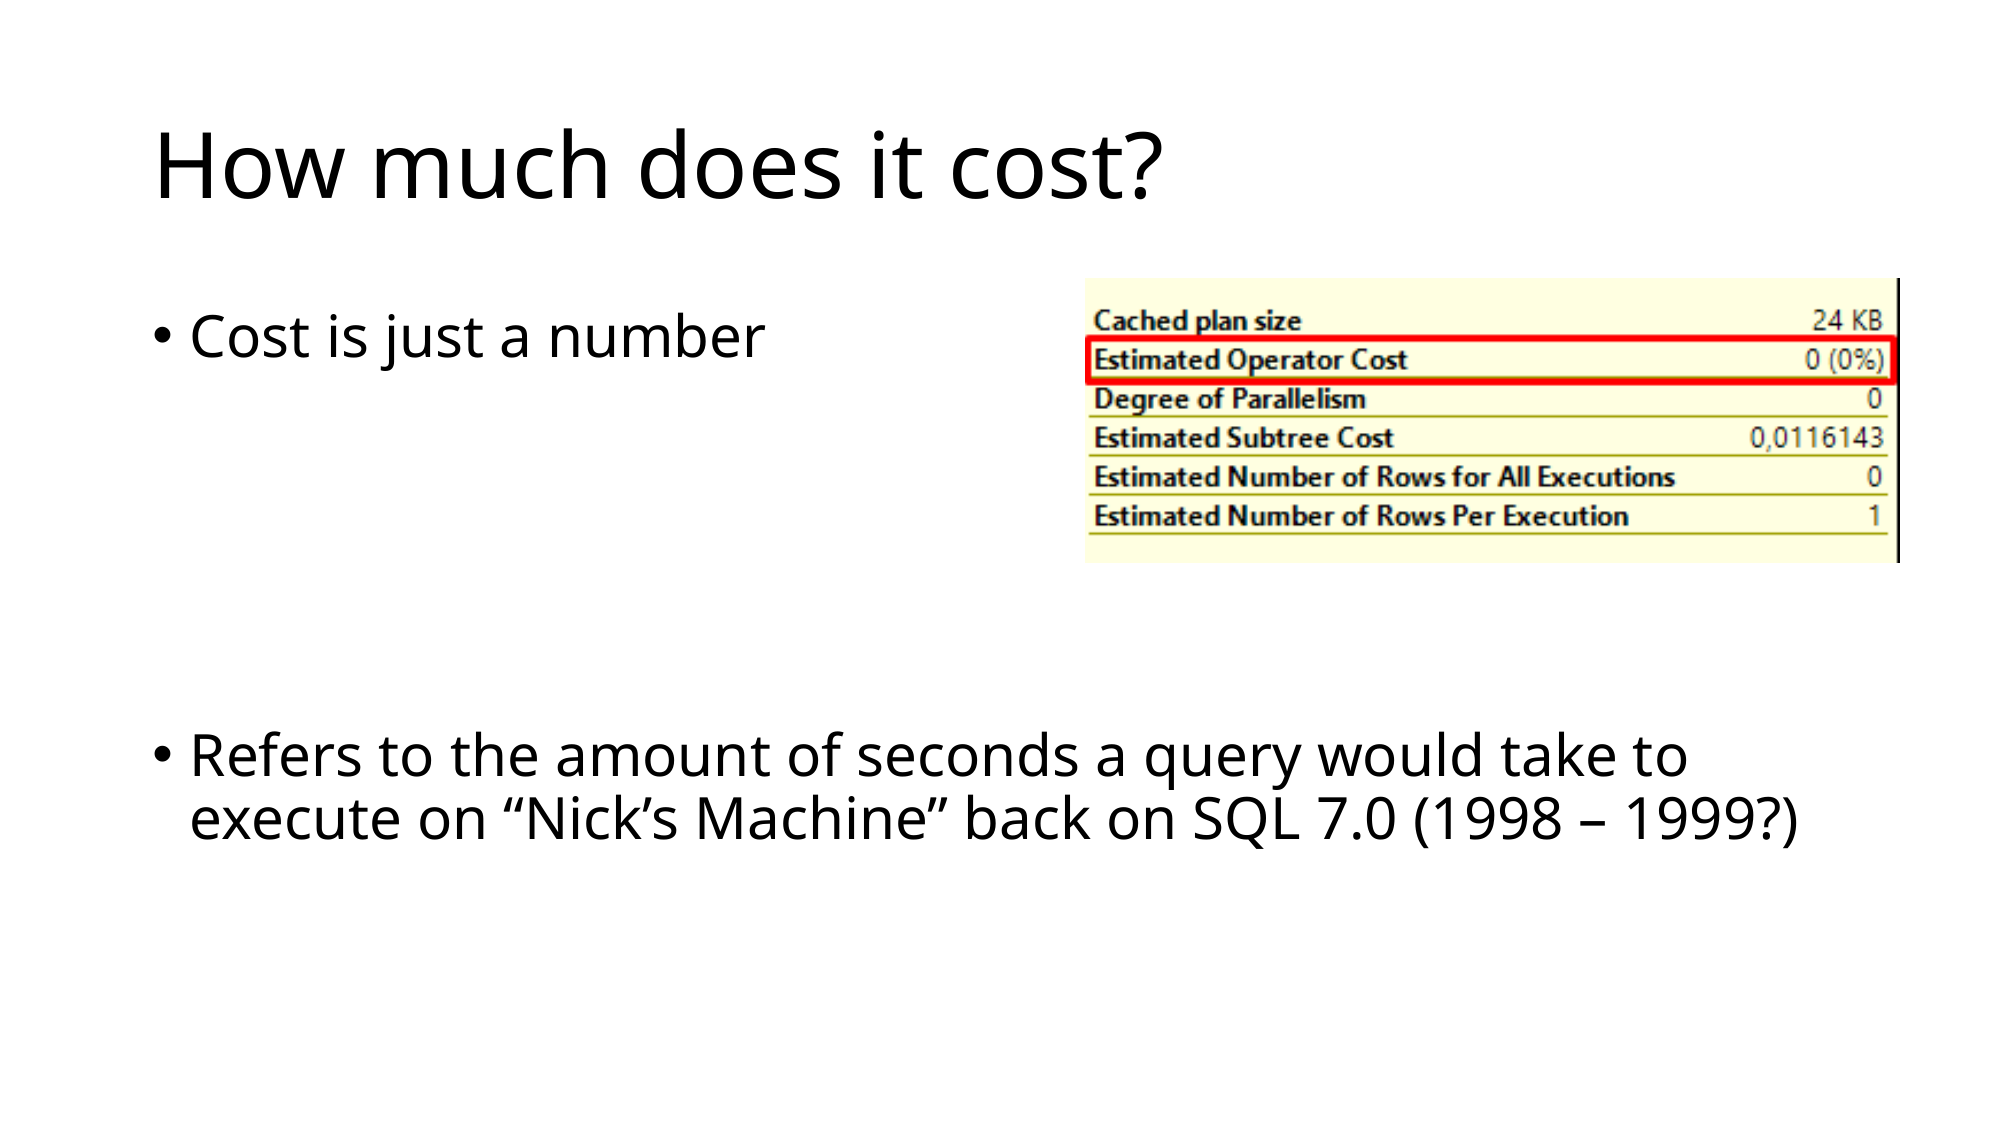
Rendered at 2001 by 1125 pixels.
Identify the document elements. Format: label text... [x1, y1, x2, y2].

picture [1085, 277, 1901, 563]
list Cost is just a number Refers to the amount of seconds a query would take to execute on “Nick’s Machine” back on SQL 7.0 (1998 – 1999?) [137, 299, 1863, 1014]
title How much does it cost? [137, 59, 1863, 278]
